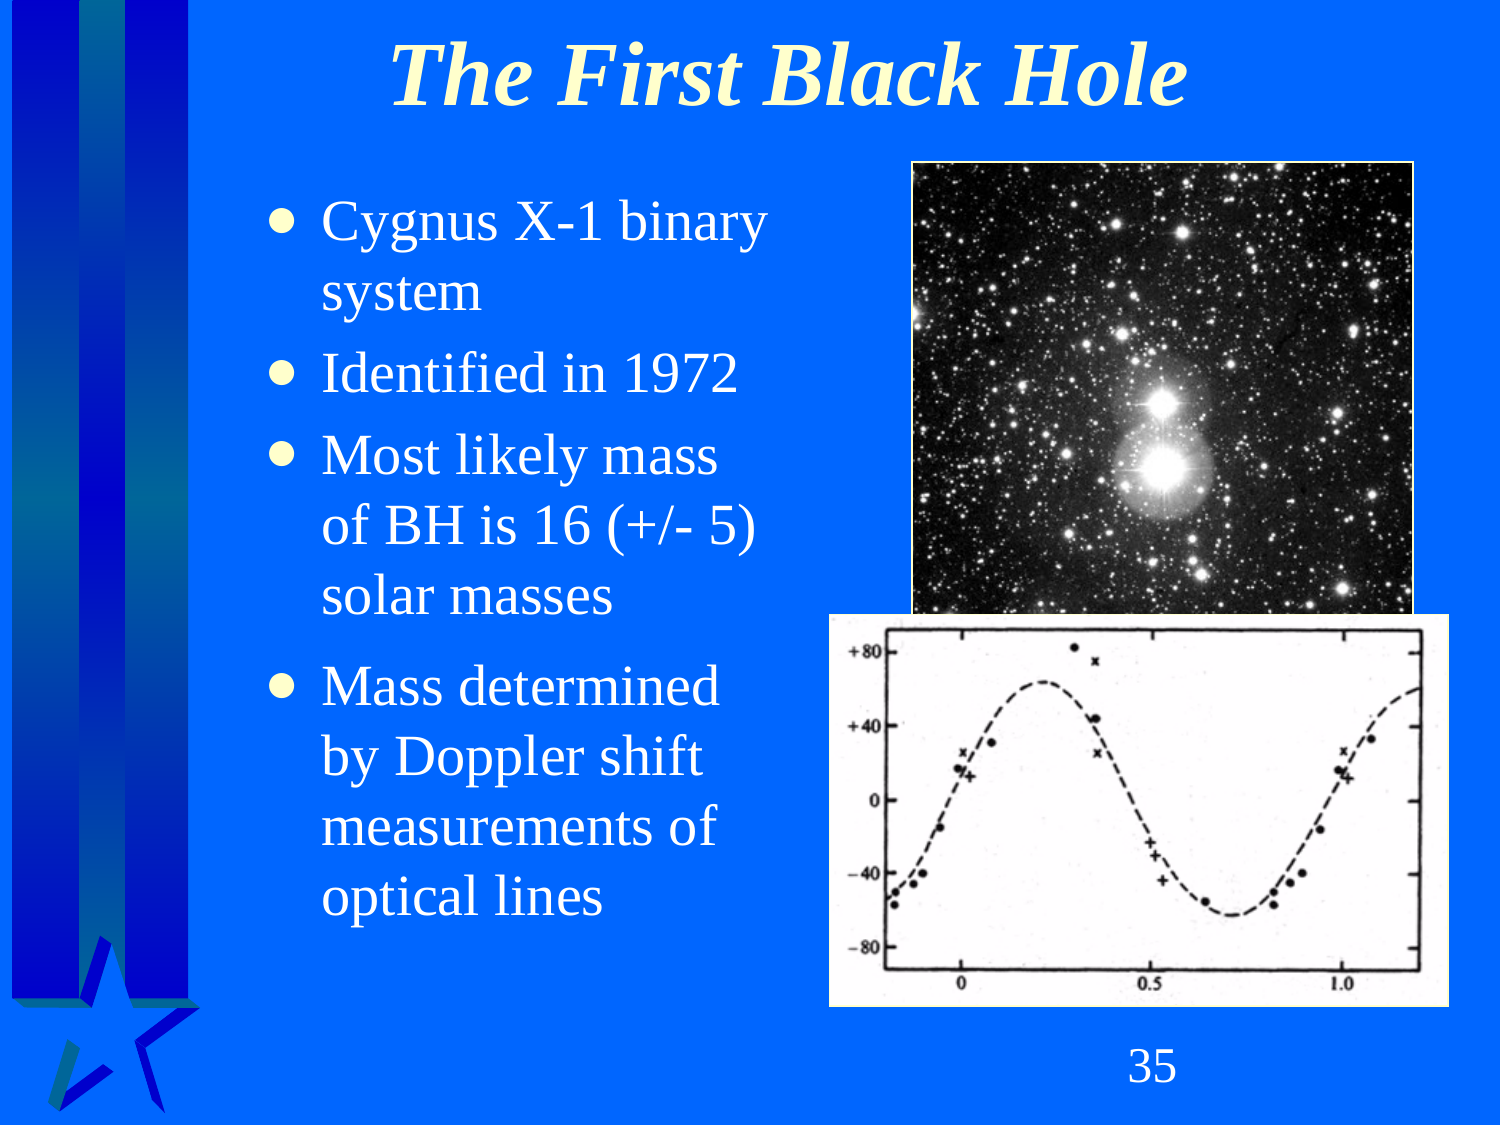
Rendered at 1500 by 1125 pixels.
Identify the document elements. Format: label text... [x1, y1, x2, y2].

picture [830, 162, 1448, 1006]
list Cygnus X-1 binary system Identified in 1972 Most likely mass of BH is 16 (+/- 5) solar masses Mass determined by Doppler shift measurements of optical lines [249, 174, 796, 974]
title The First Black Hole [174, 0, 1403, 138]
slide_number ‹#› [1112, 1025, 1425, 1100]
